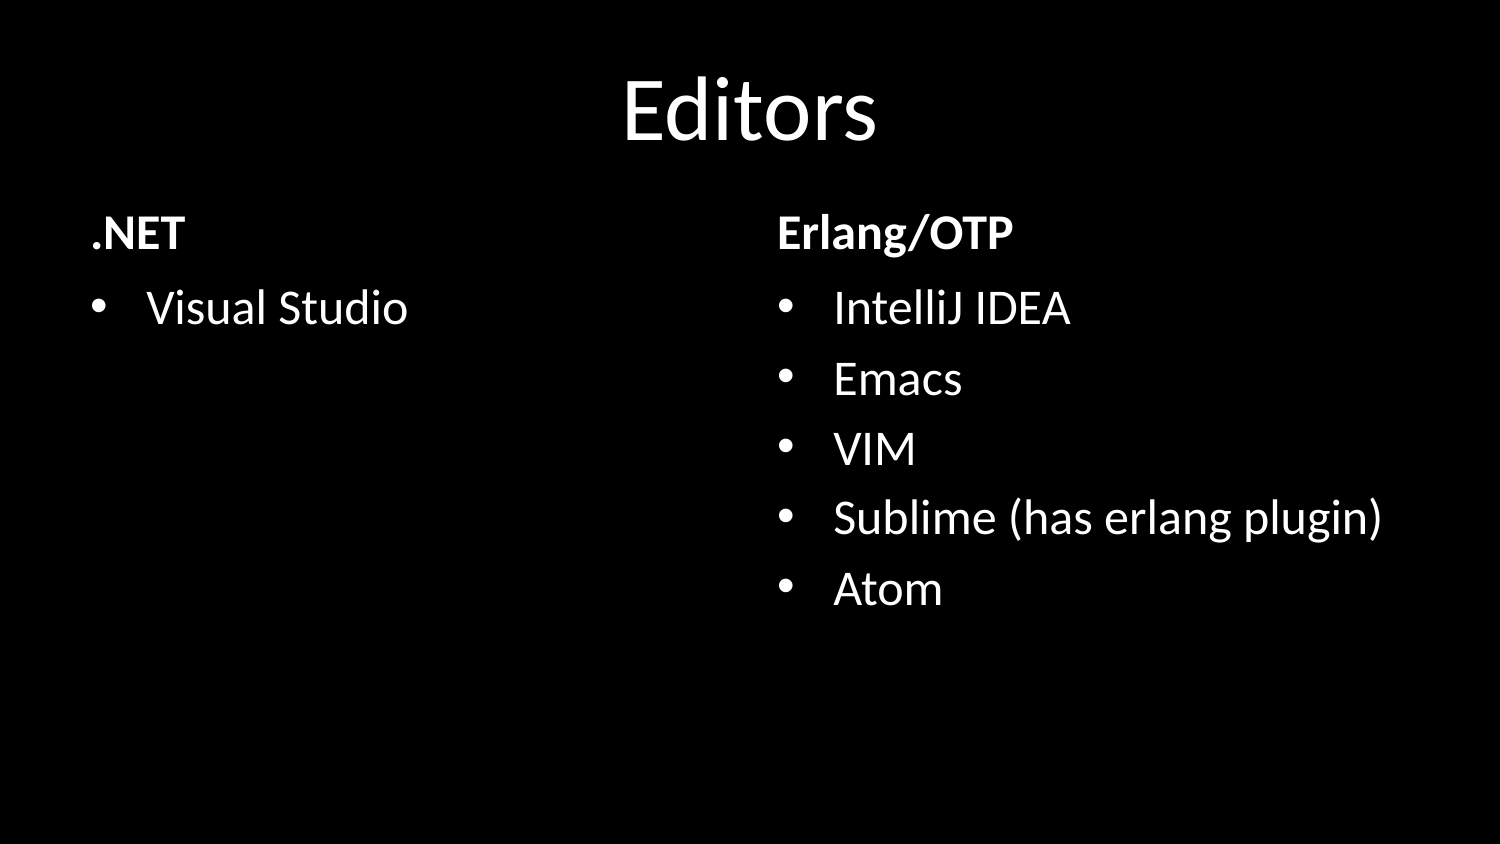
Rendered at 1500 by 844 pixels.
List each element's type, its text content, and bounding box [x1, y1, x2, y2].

list .NET [75, 188, 738, 267]
title Editors [75, 33, 1425, 175]
list IntelliJ IDEA Emacs VIM Sublime (has erlang plugin) Atom [761, 267, 1425, 754]
list Visual Studio [75, 267, 738, 754]
list Erlang/OTP [761, 188, 1425, 267]
